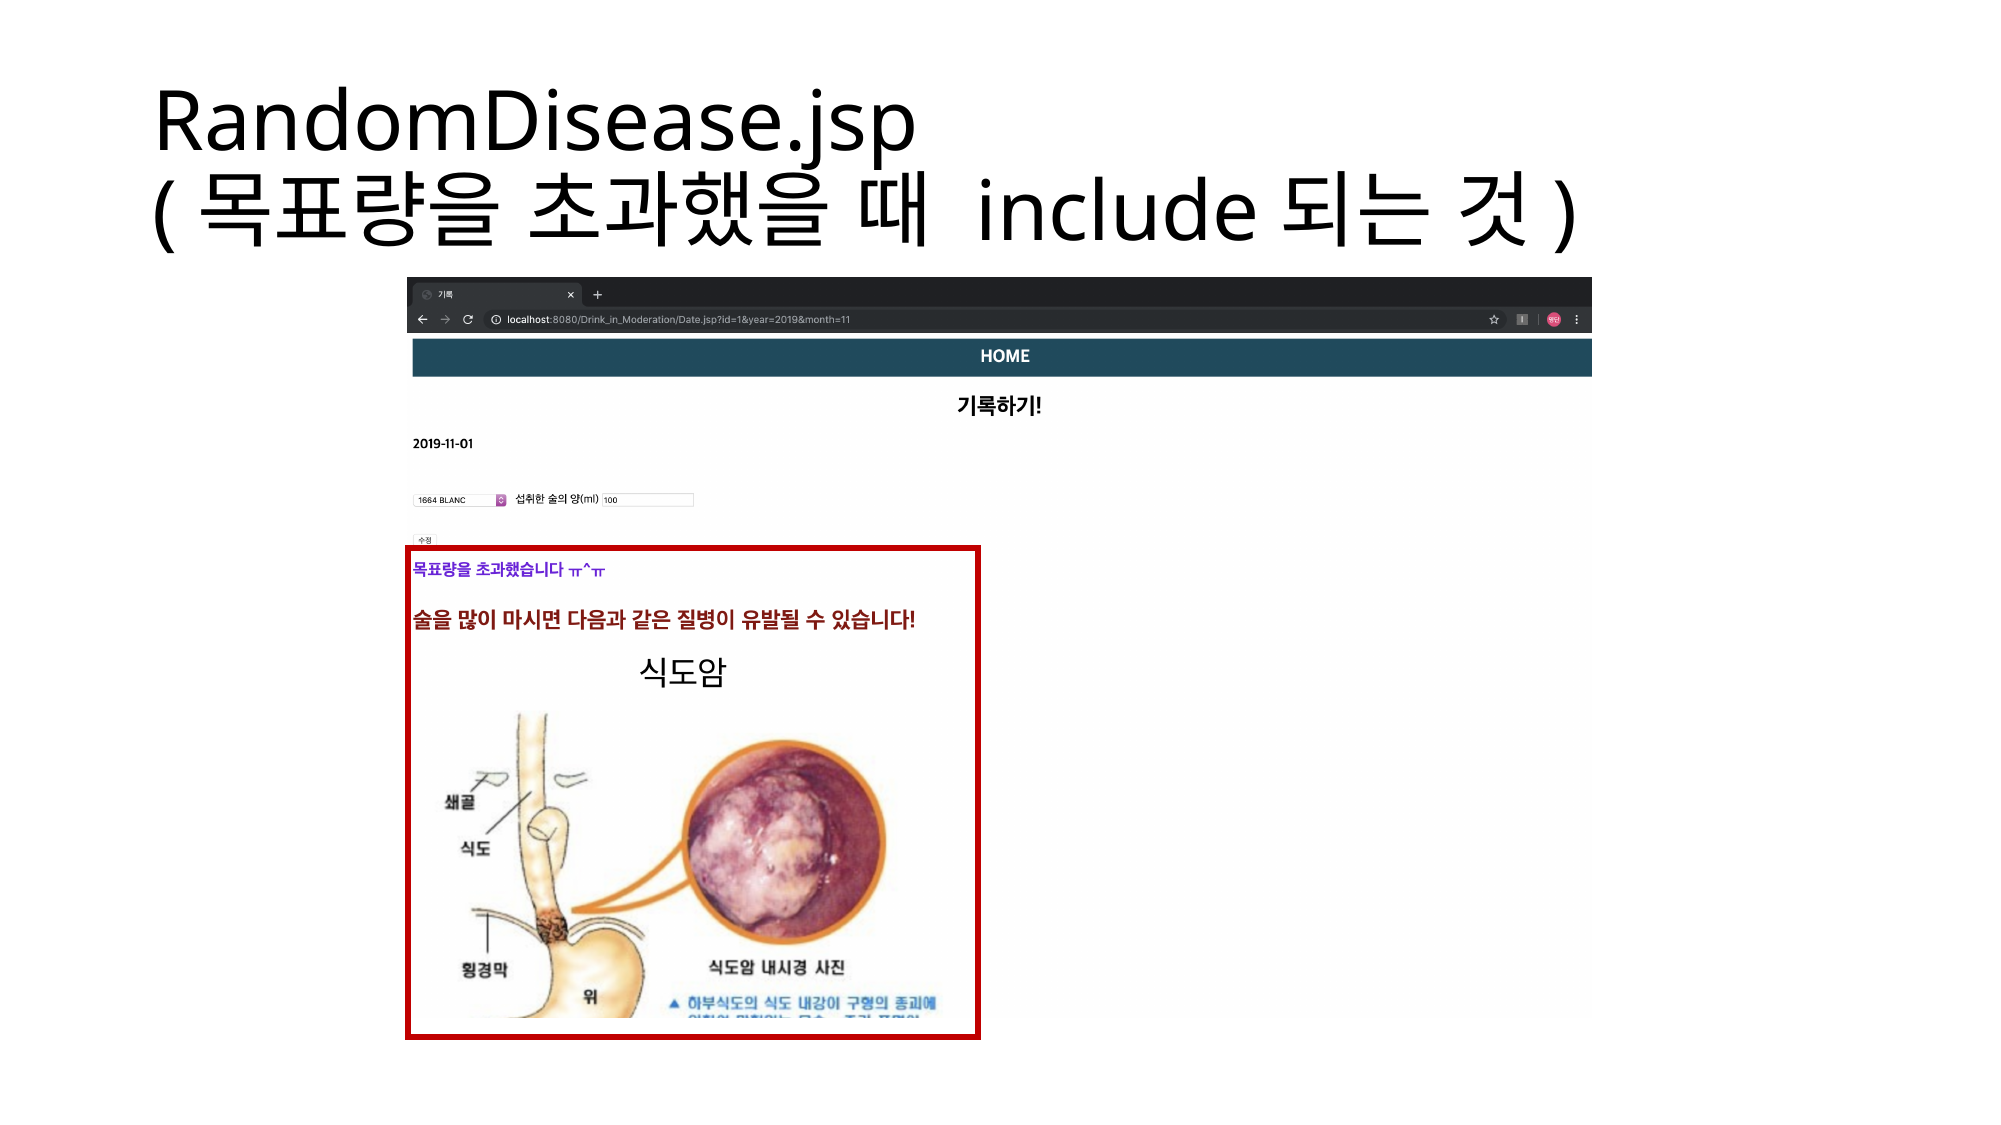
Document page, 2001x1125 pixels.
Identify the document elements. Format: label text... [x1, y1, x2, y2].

title RandomDisease.jsp (목표량을 초과했을 때 include되는 것) [137, 59, 1863, 278]
picture [407, 277, 1592, 1018]
text_box [407, 1018, 979, 1038]
